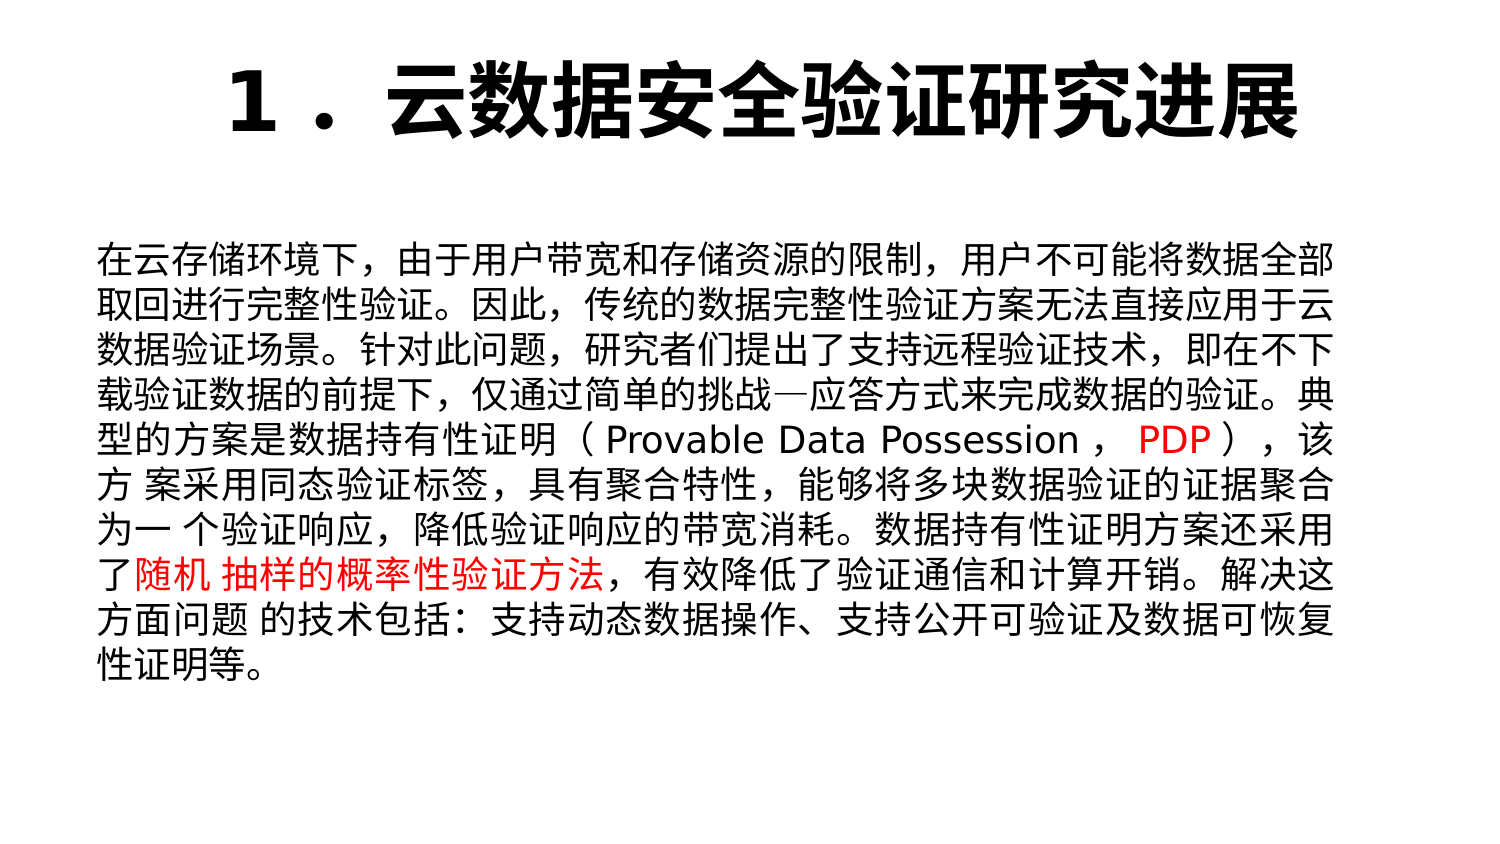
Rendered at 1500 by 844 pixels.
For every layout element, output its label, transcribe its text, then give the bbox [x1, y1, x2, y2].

title 1．云数据安全验证研究进展 [221, 25, 1440, 169]
text_box 在云存储环境下，由于用户带宽和存储资源的限制，用户不可能将数据全部 取回进行完整性验证。因此，传统的数据完整性验证方案无法直接应用于云 数据验证场景。针对此问题，研究者们提出了支持远程验证技术，即在不下 载验证数据的前提下，仅通过简单的挑战—应答方式来完成数据的验证。典 型的方案是数据持有性证明（Provable Data Possession，PDP），该方 案采用同态验证标签，具有聚合特性，能够将多块数据验证的证据聚合为一 个验证响应，降低验证响应的带宽消耗。数据持有性证明方案还采用了随机 抽样的概率性验证方法，有效降低了验证通信和计算开销。解决这方面问题 的技术包括：支持动态数据操作、支持公开可验证及数据可恢复性证明等。 [94, 233, 1336, 686]
